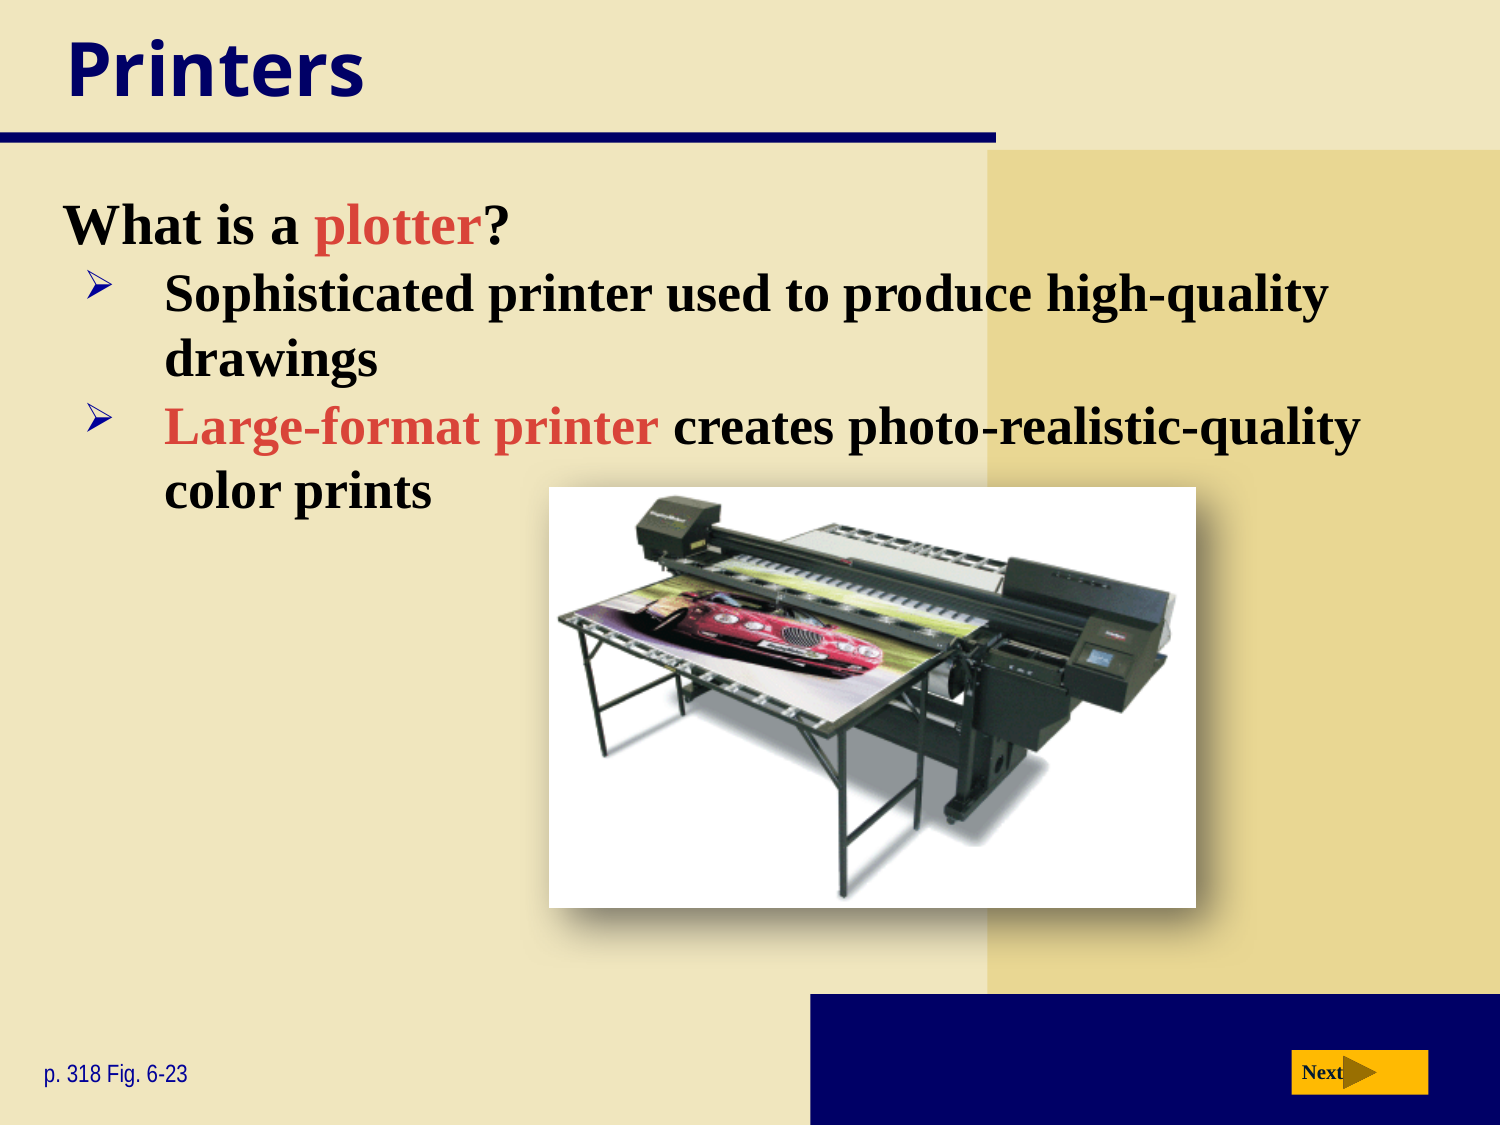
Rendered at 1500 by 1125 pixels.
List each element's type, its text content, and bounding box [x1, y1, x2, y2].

list What is a plotter? [47, 178, 1457, 292]
picture [549, 487, 1196, 909]
text_box p. 318 Fig. 6-23 [29, 1050, 284, 1095]
title Printers [49, 0, 1459, 133]
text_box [1286, 1049, 1429, 1095]
text_box Sophisticated printer used to produce high-quality drawings Large-format printer creates photo-realistic-quality color prints [49, 249, 1459, 556]
